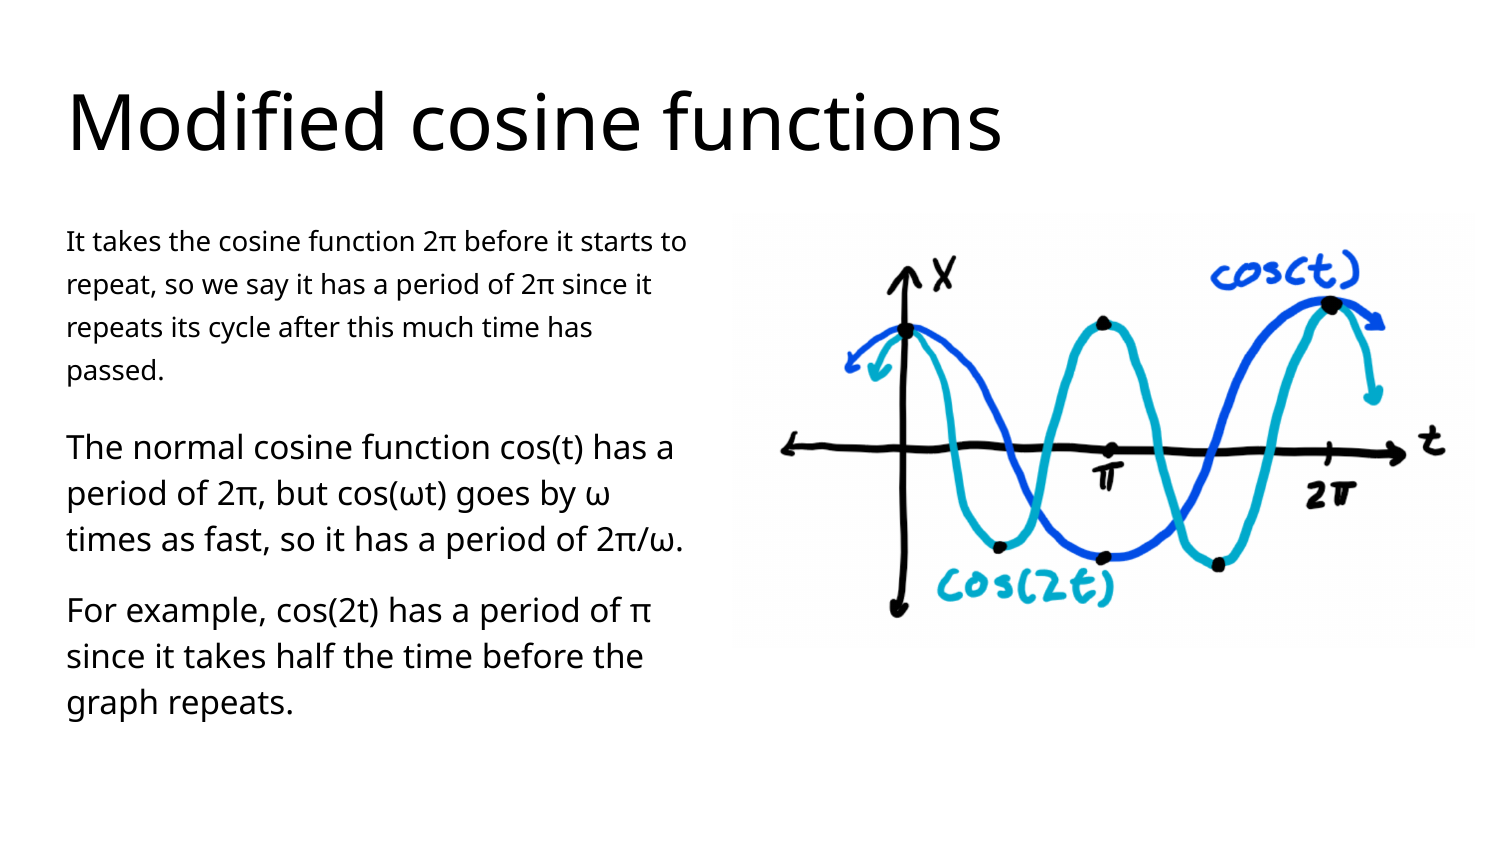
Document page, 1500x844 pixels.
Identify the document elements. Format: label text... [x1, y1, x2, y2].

text_box The normal cosine function cos(t) has a period of 2π, but cos(ωt) goes by ω times as fast, so it has a period of 2π/ω. [51, 405, 708, 568]
text_box For example, cos(2t) has a period of π since it takes half the time before the graph repeats. [51, 568, 708, 737]
title Modified cosine functions [51, 51, 1449, 189]
picture [732, 212, 1476, 648]
list It takes the cosine function 2π before it starts to repeat, so we say it has a period of 2π since it repeats its cycle after this much time has passed. [51, 200, 708, 405]
